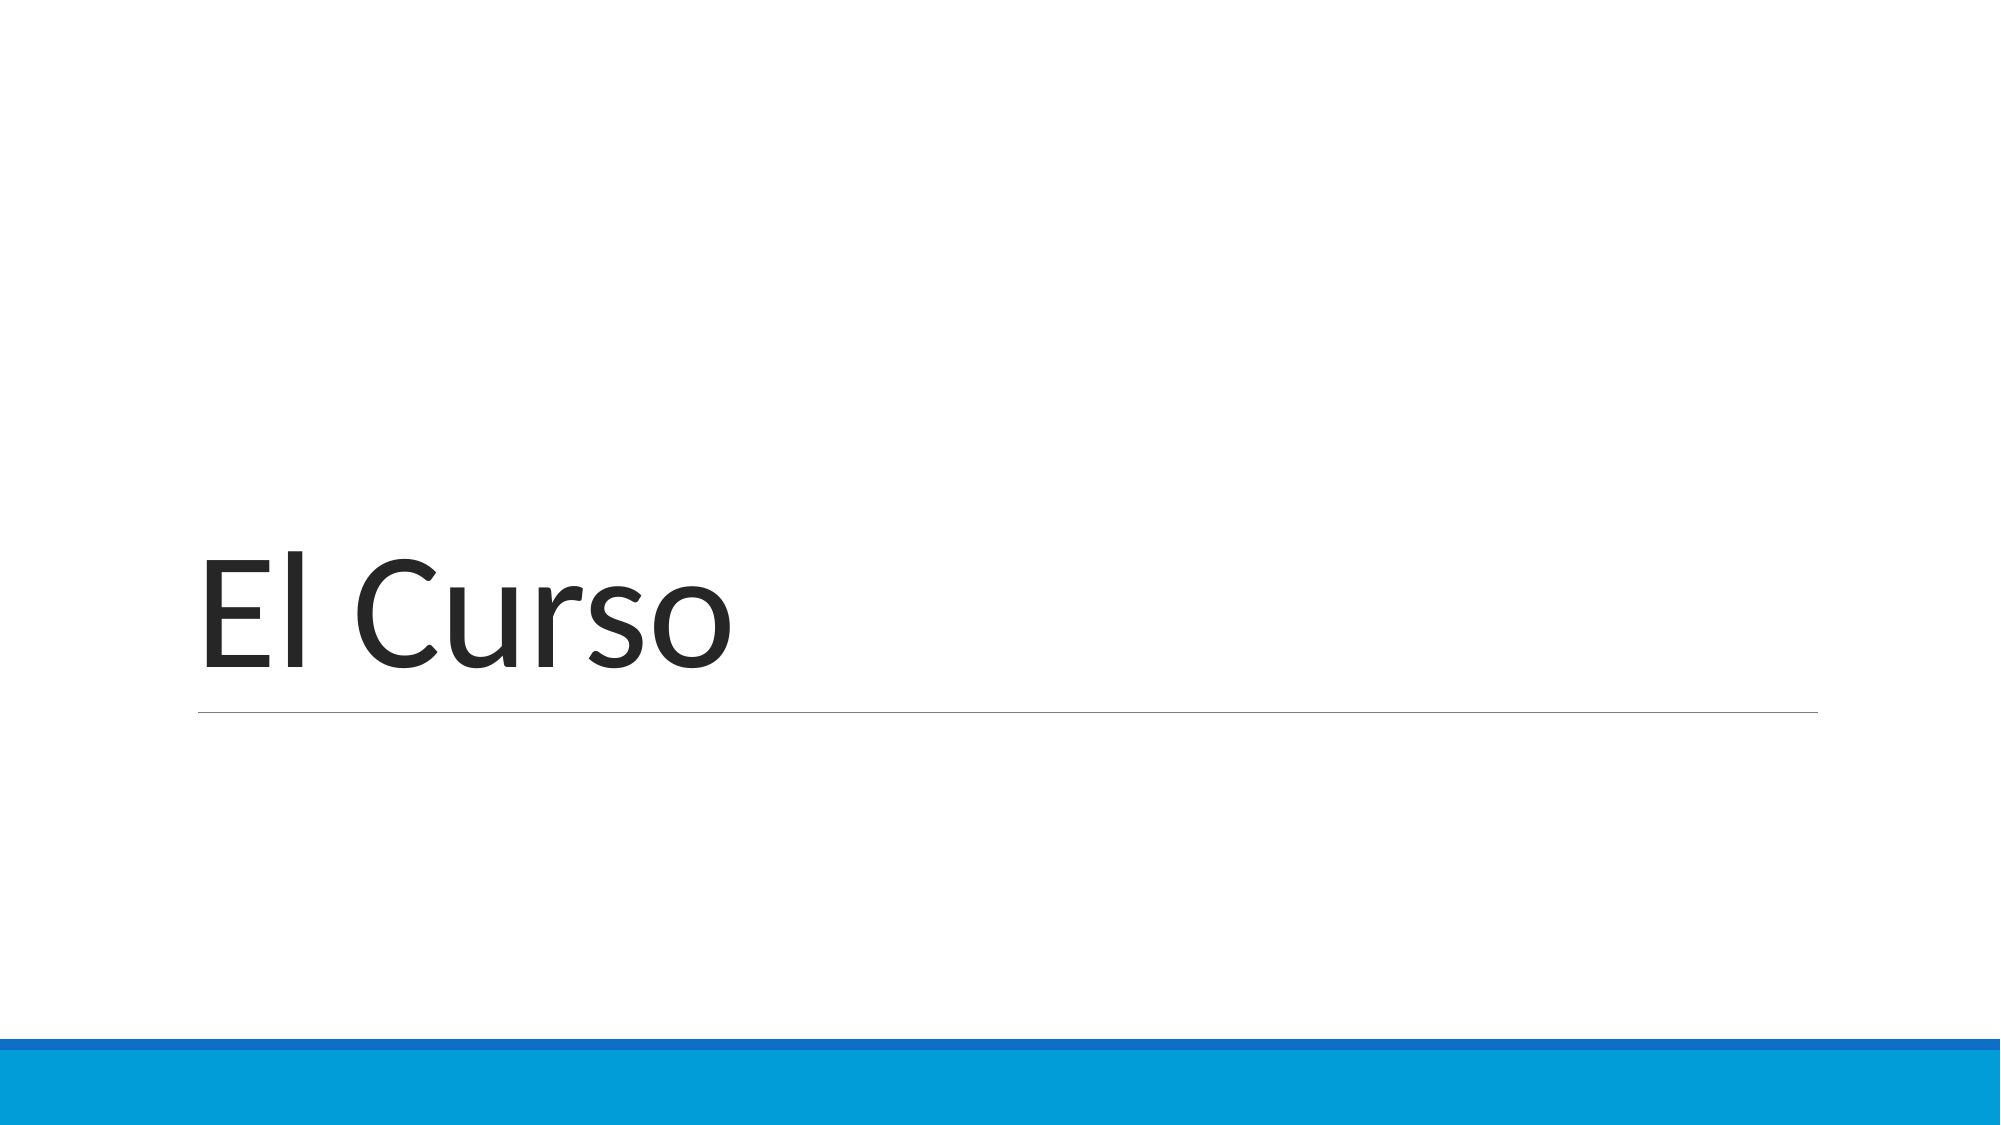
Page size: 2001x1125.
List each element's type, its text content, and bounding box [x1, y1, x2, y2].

title El Curso [180, 124, 1830, 710]
